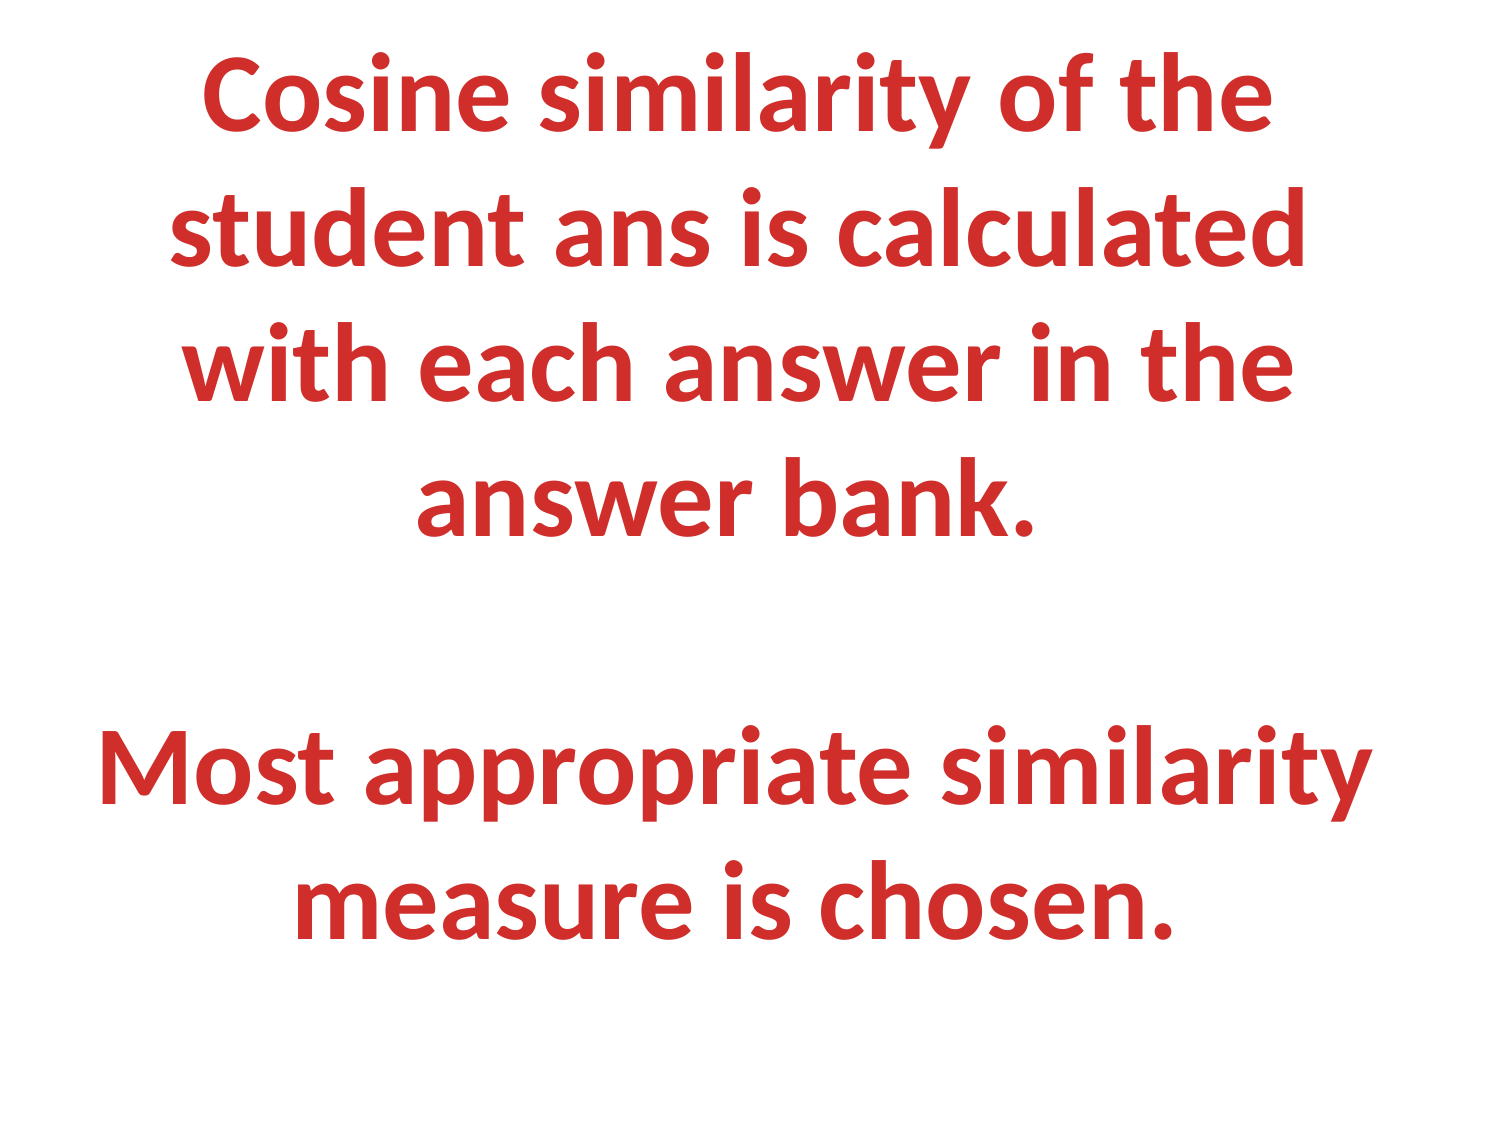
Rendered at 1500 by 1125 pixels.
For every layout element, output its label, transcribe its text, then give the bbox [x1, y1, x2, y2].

text_box Most appropriate similarity measure is chosen. [11, 685, 1459, 1105]
text_box Cosine similarity of the student ans is calculated with each answer in the answer bank. [38, 11, 1441, 685]
